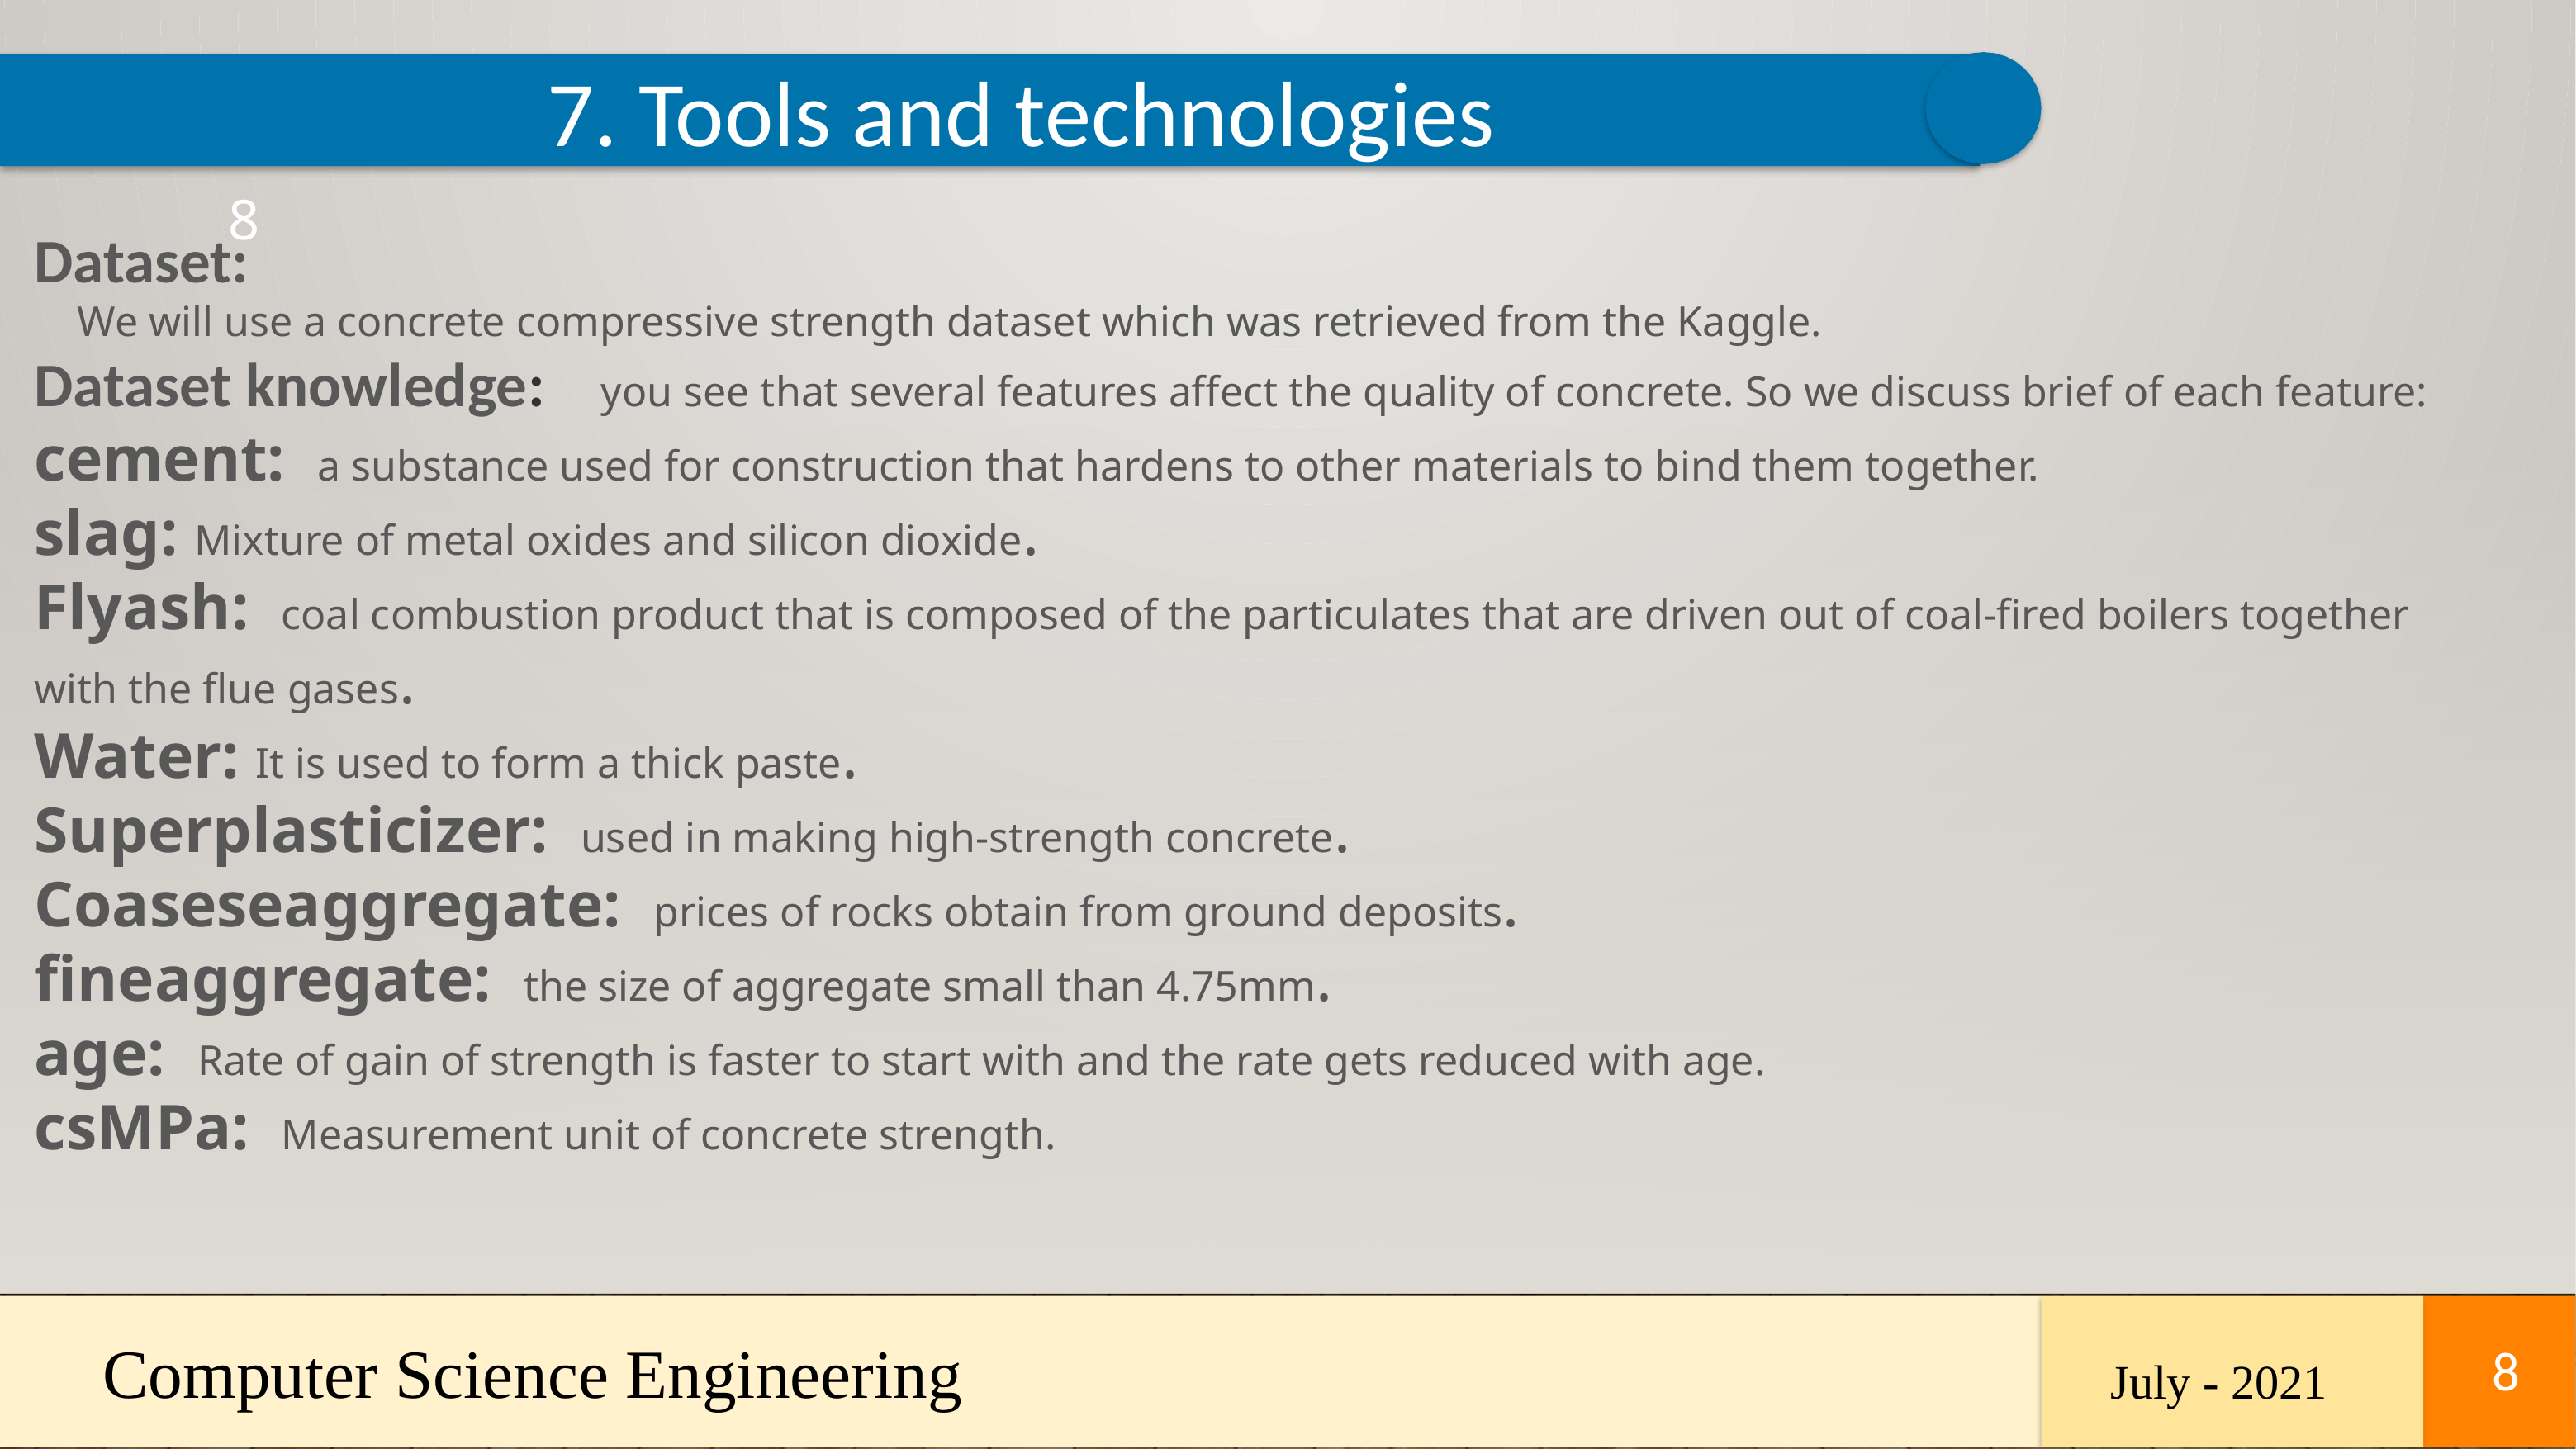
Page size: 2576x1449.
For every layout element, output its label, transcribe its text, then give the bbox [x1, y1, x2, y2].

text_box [0, 51, 2042, 167]
text_box Dataset: We will use a concrete compressive strength dataset which was retrieved from the Kaggle. Dataset knowledge: you see that several features affect the quality of concrete. So we discuss brief of each feature: cement: a substance used for construction that hardens to other materials to bind them together. slag: Mixture of metal oxides and silicon dioxide. Flyash: coal combustion product that is composed of the particulates that are driven out of coal-fired boilers together with the flue gases. Water: It is used to form a thick paste. Superplasticizer: used in making high-strength concrete. Coaseseaggregate: prices of rocks obtain from ground deposits. fineaggregate: the size of aggregate small than 4.75mm. age: Rate of gain of strength is faster to start with and the rate gets reduced with age. csMPa: Measurement unit of concrete strength. [21, 215, 2514, 1295]
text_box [0, 1295, 2576, 1447]
slide_number 8 [101, 175, 273, 215]
